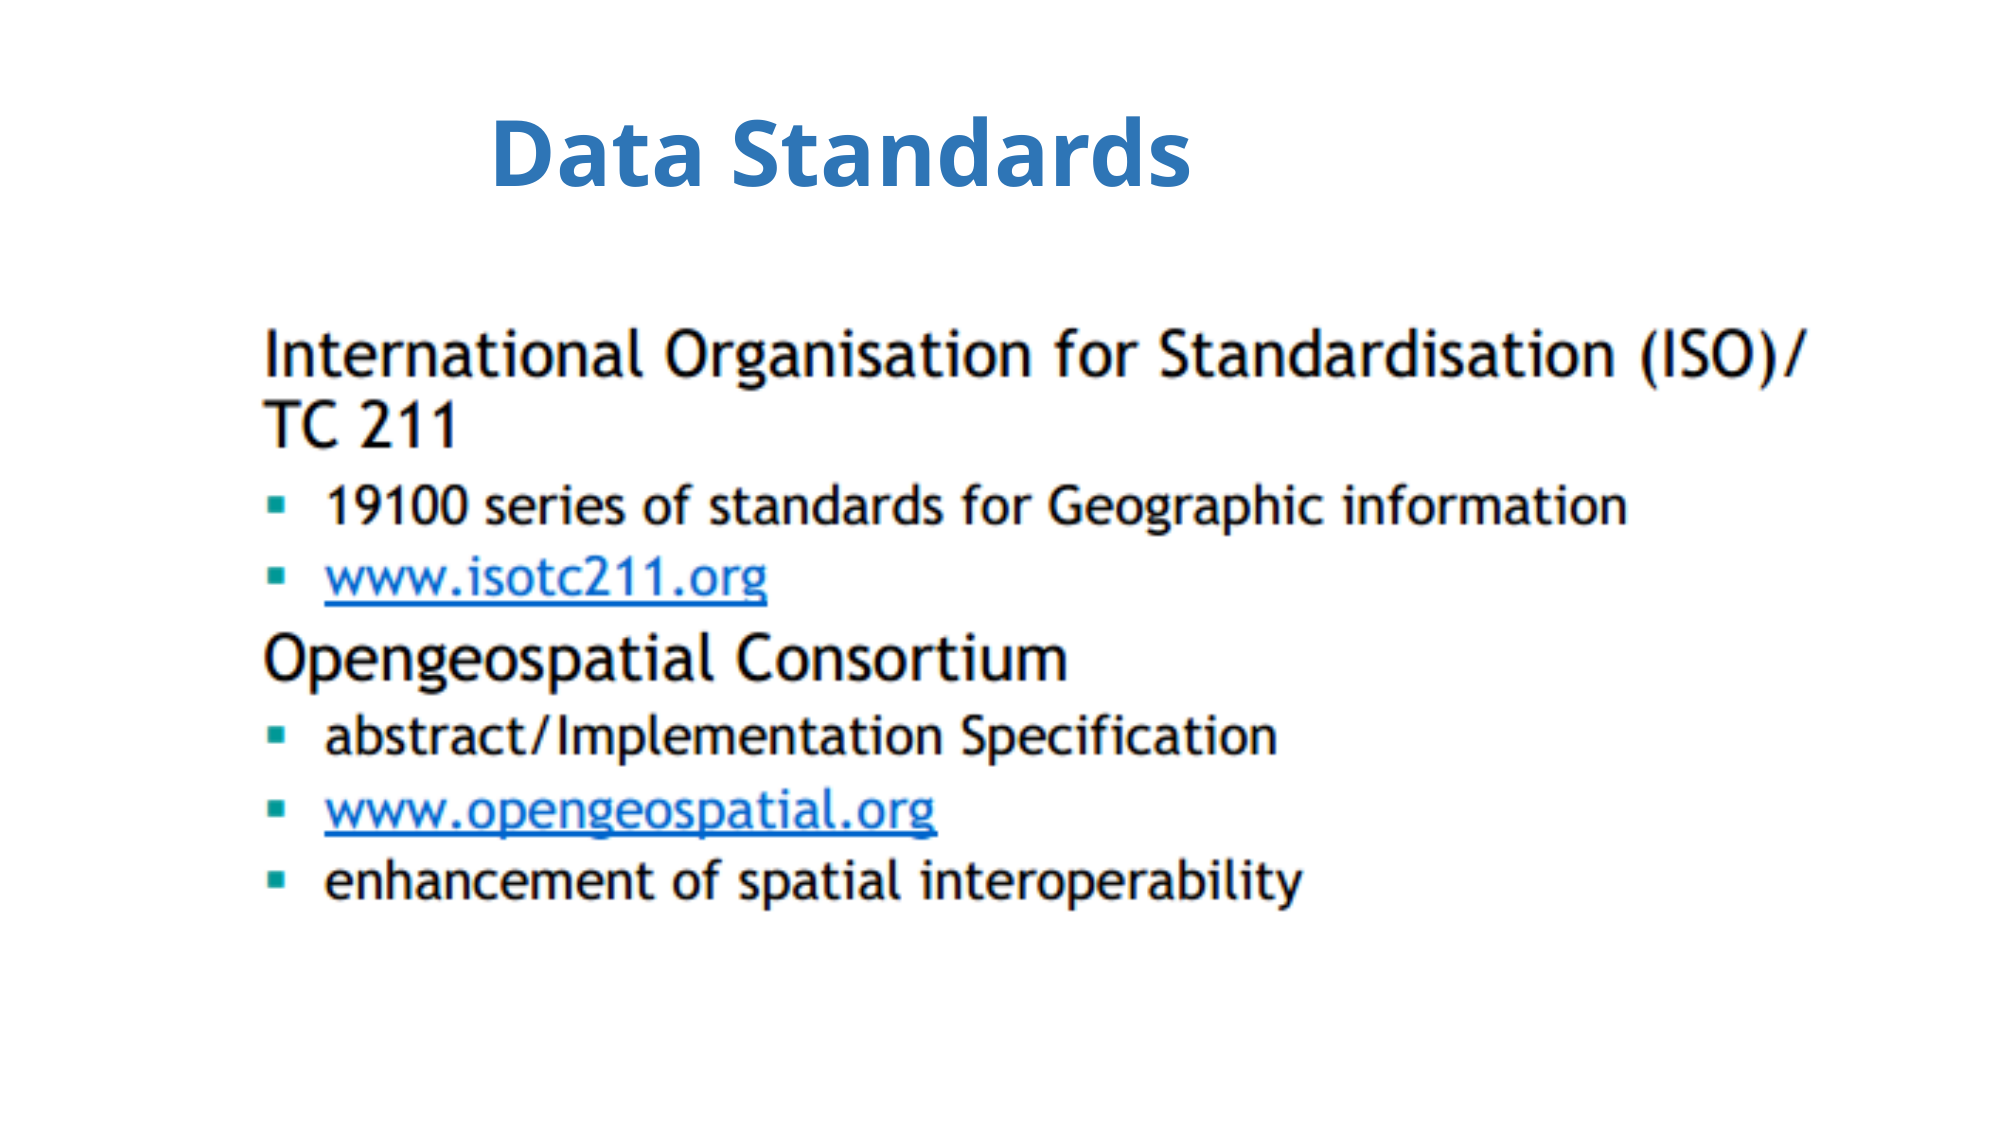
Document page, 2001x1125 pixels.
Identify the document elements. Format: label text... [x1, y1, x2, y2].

title Data Standards [473, 48, 1342, 256]
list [232, 256, 1842, 938]
